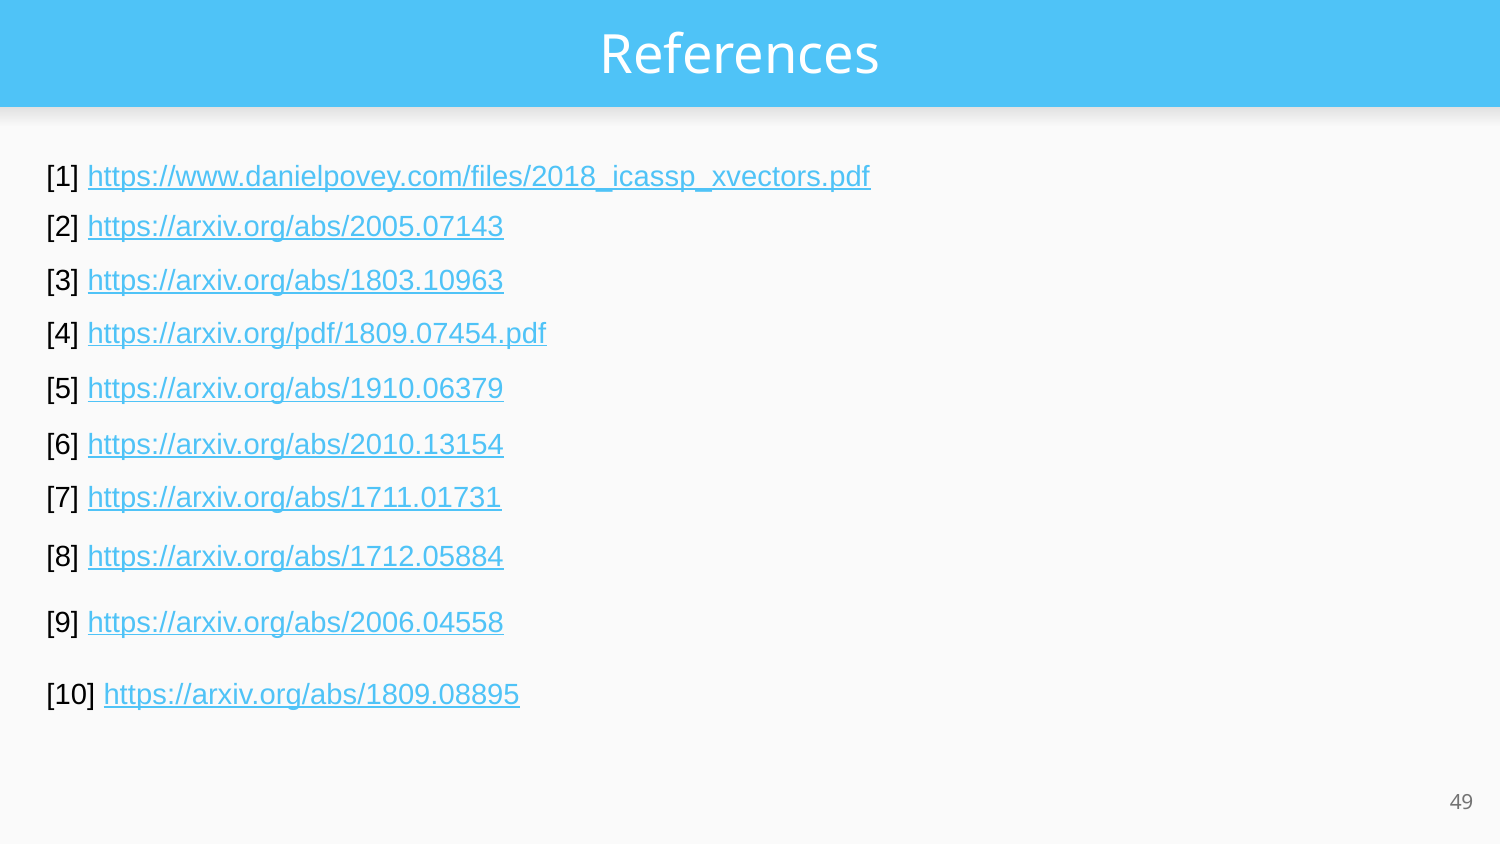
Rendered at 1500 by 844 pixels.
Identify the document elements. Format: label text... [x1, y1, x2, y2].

text_box [5] https://arxiv.org/abs/1910.06379 [31, 354, 1434, 420]
text_box [2] https://arxiv.org/abs/2005.07143 [31, 192, 1191, 258]
text_box [6] https://arxiv.org/abs/2010.13154 [31, 410, 814, 476]
title References [16, 2, 1464, 102]
slide_number ‹#› [1398, 770, 1489, 835]
text_box [7] https://arxiv.org/abs/1711.01731 [31, 463, 625, 529]
text_box [8] https://arxiv.org/abs/1712.05884 [31, 522, 524, 587]
text_box [1] https://www.danielpovey.com/files/2018_icassp_xvectors.pdf [31, 142, 1454, 207]
text_box [3] https://arxiv.org/abs/1803.10963 [31, 258, 1095, 299]
text_box [4] https://arxiv.org/pdf/1809.07454.pdf [31, 299, 1407, 364]
text_box [9] https://arxiv.org/abs/2006.04558 [31, 587, 575, 653]
text_box [10] https://arxiv.org/abs/1809.08895 [31, 660, 676, 726]
